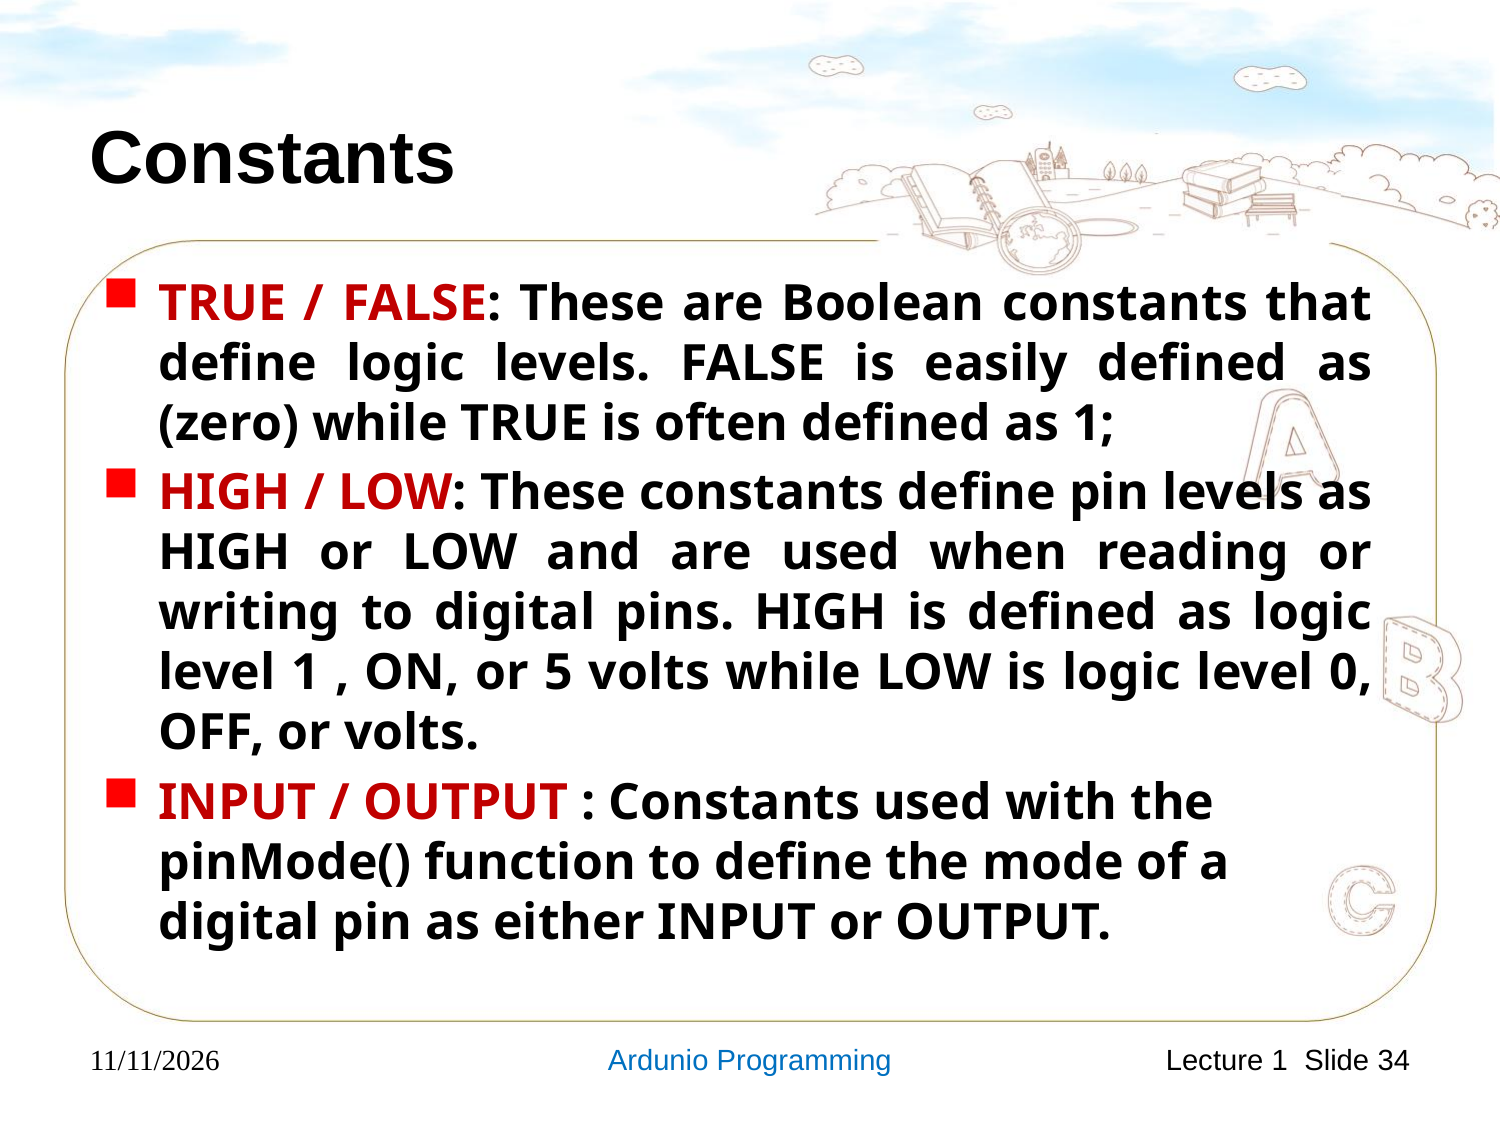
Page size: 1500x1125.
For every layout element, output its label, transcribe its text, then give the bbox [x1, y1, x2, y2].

footer Ardunio Programming [512, 1034, 988, 1113]
list TRUE / FALSE: These are Boolean constants that define logic levels. FALSE is easily defined as (zero) while TRUE is often defined as 1; HIGH / LOW: These constants define pin levels as HIGH or LOW and are used when reading or writing to digital pins. HIGH is defined as logic level 1 , ON, or 5 volts while LOW is logic level 0, OFF, or volts. INPUT / OUTPUT : Constants used with the pinMode() function to define the mode of a digital pin as either INPUT or OUTPUT. [87, 262, 1388, 1006]
slide_number Lecture 1 Slide 34 [1074, 1034, 1426, 1113]
title Constants [74, 74, 1426, 233]
picture [0, 0, 1500, 1125]
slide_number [74, 1034, 426, 1113]
